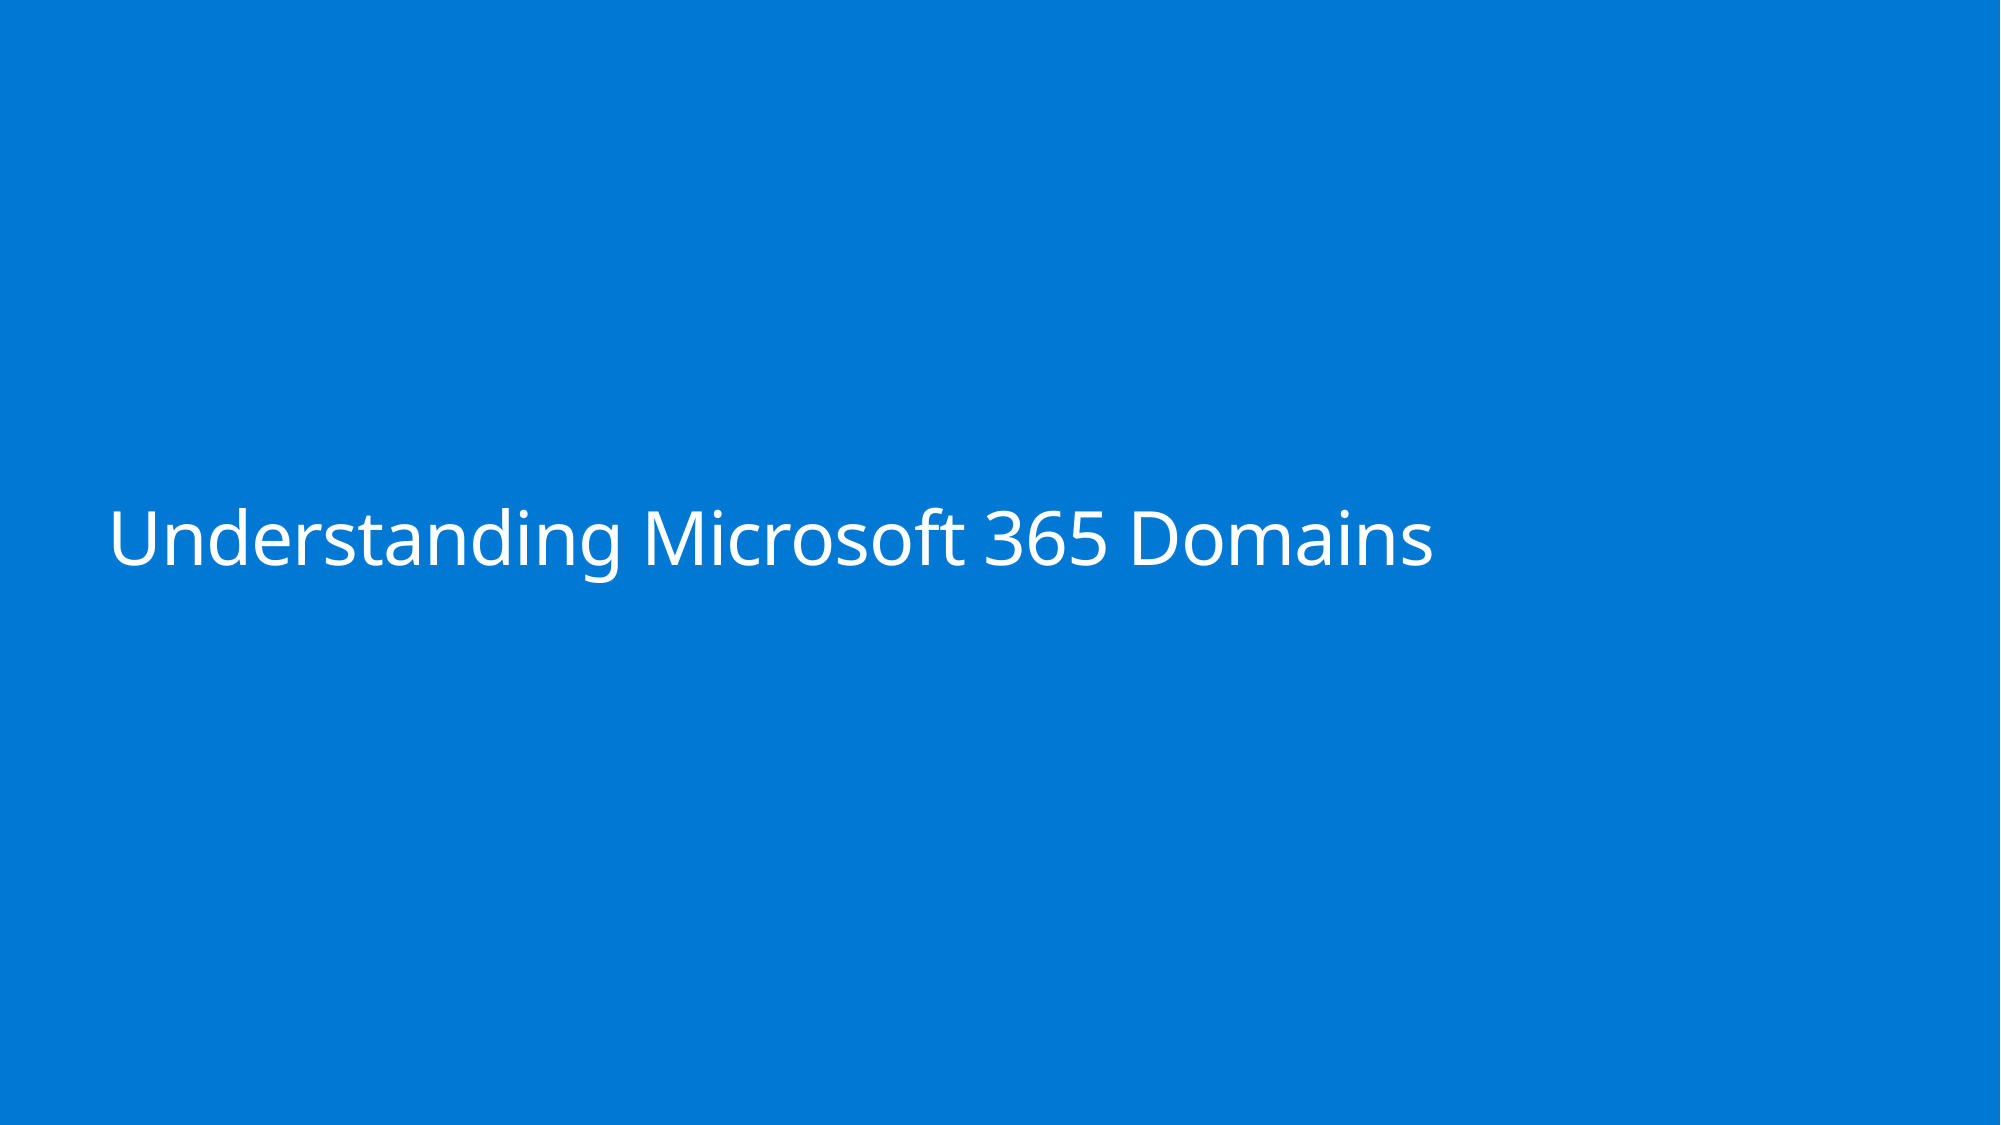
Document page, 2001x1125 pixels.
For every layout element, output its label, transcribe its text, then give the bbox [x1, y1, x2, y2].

title Understanding Microsoft 365 Domains [107, 488, 1587, 588]
